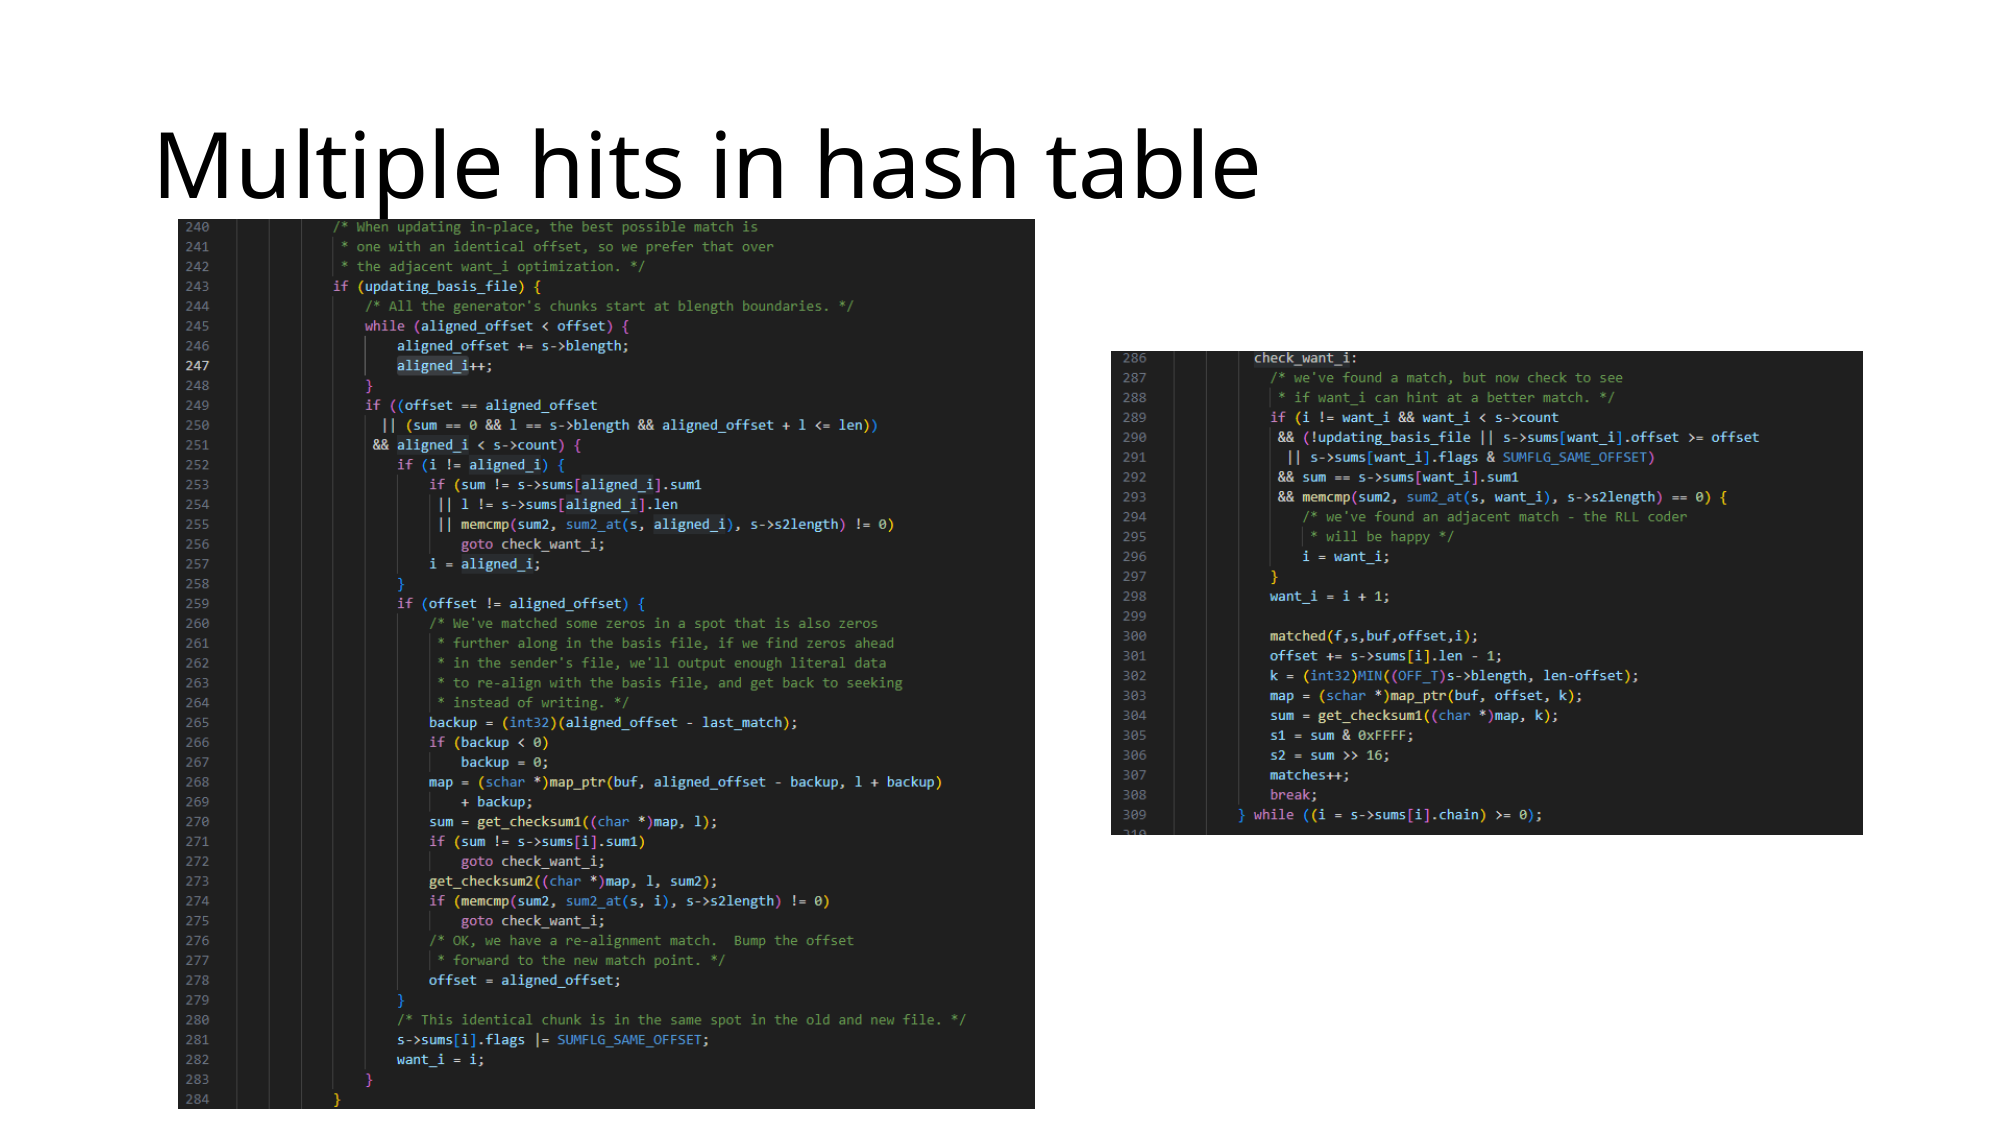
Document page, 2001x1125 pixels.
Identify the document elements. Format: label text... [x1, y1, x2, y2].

title Multiple hits in hash table [137, 59, 1863, 278]
picture [178, 219, 1035, 1109]
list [1111, 351, 1863, 835]
